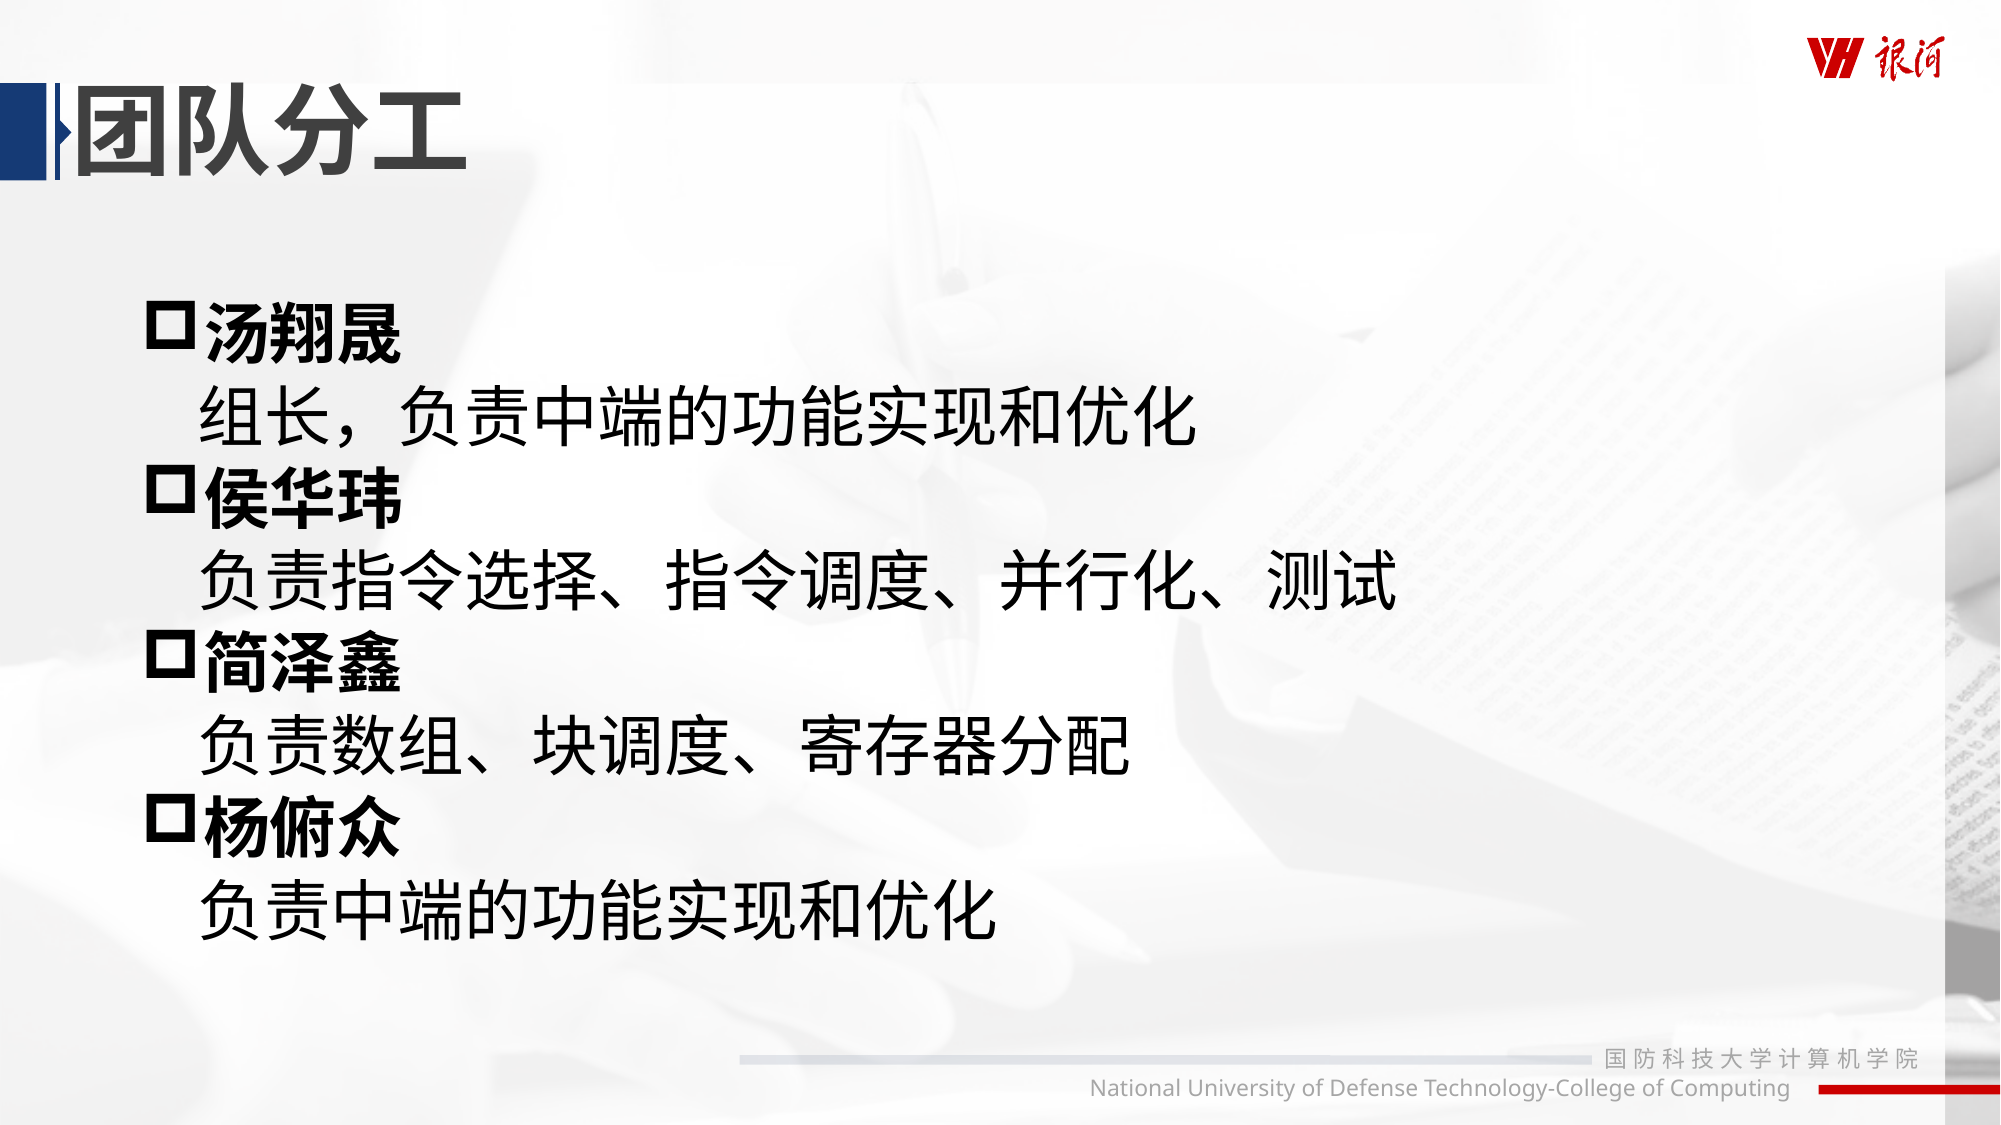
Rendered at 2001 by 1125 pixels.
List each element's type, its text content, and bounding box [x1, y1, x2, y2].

title 团队分工 [56, 26, 1944, 244]
picture [1946, 1095, 2000, 1125]
list 汤翔晟 组长，负责中端的功能实现和优化 侯华玮 负责指令选择、指令调度、并行化、测试 简泽鑫 负责数组、块调度、寄存器分配 杨俯众 负责中端的功能实现和优化 [51, 213, 1923, 1021]
picture [0, 0, 2000, 1084]
